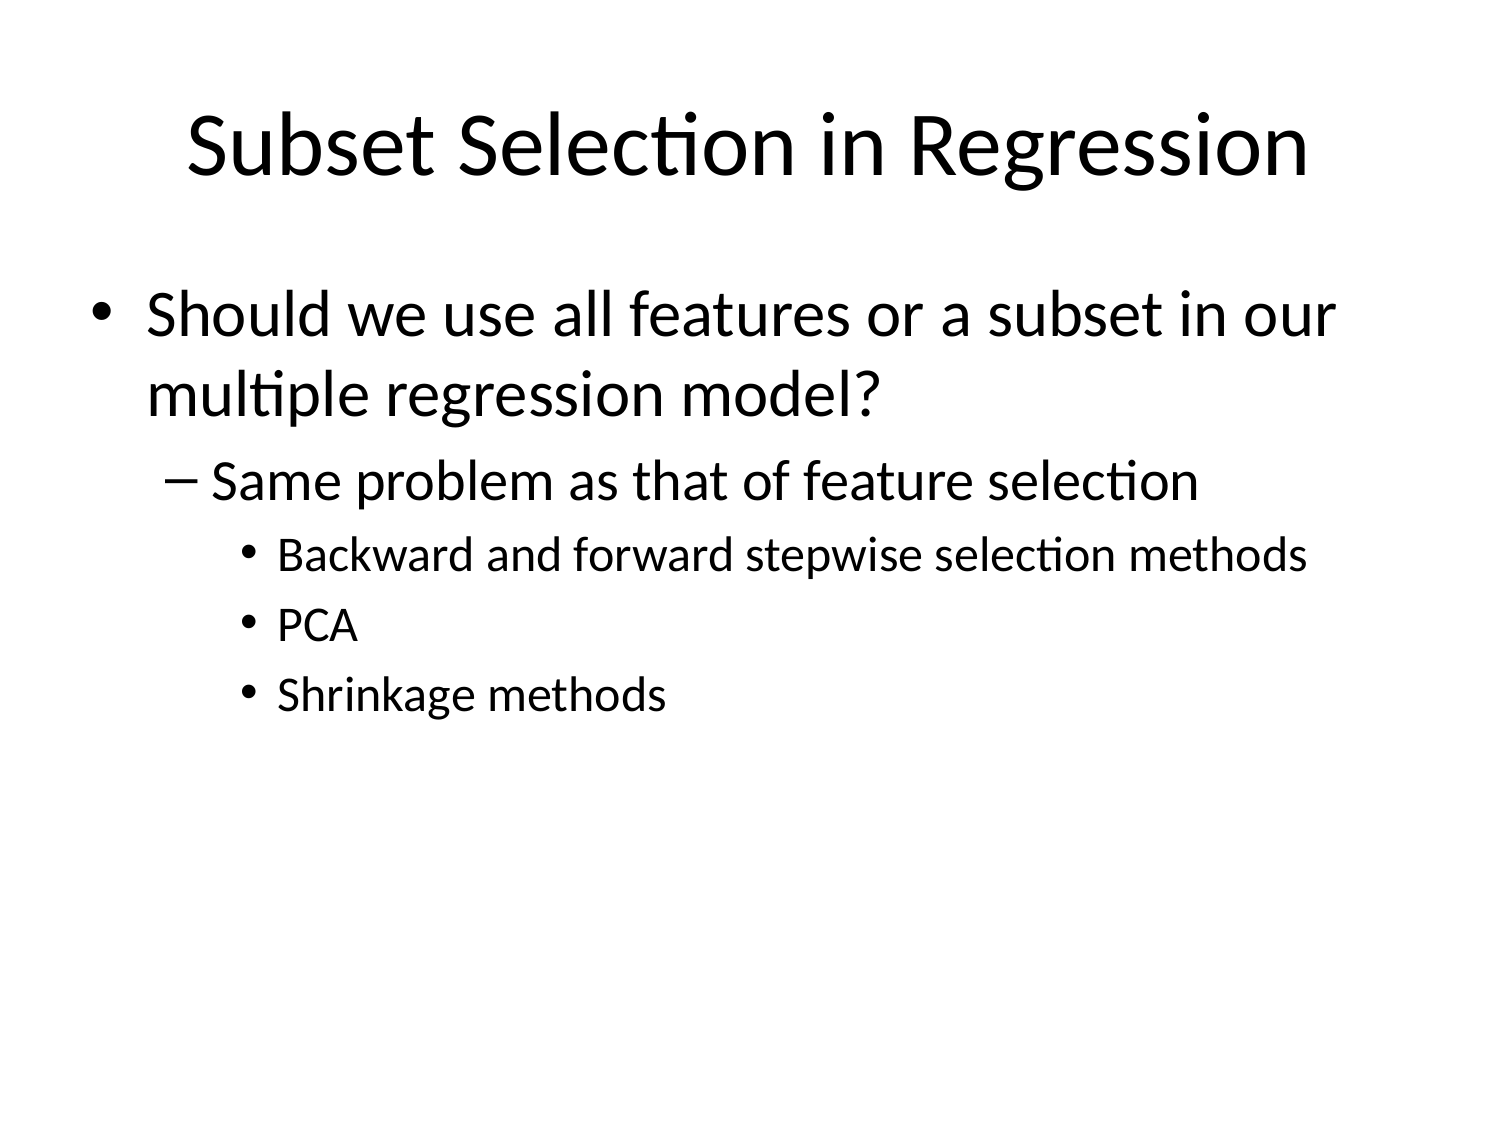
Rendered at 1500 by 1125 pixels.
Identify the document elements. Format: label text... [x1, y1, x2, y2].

title Subset Selection in Regression [75, 45, 1425, 233]
list Should we use all features or a subset in our multiple regression model? Same problem as that of feature selection Backward and forward stepwise selection methods PCA Shrinkage methods [75, 262, 1425, 1005]
